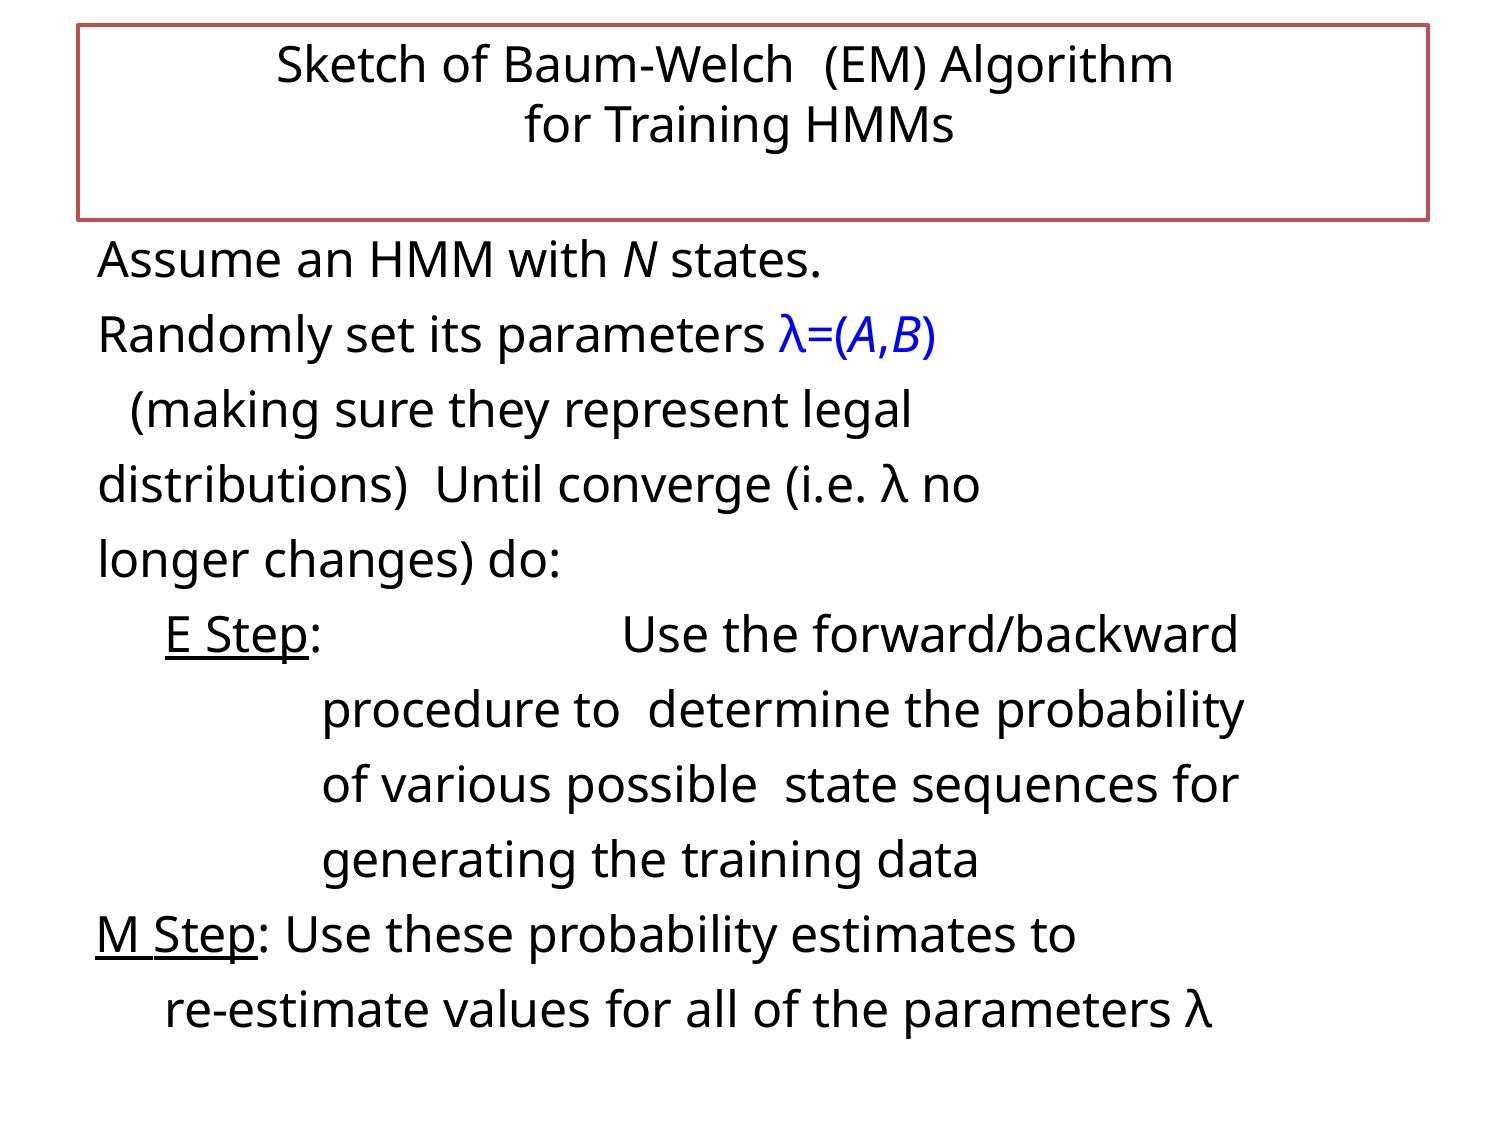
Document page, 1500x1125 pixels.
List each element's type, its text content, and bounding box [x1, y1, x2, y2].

text_box Assume an HMM with N states. Randomly set its parameters λ=(A,B) (making sure they represent legal distributions) Until converge (i.e. λ no longer changes) do: E Step: Use the forward/backward procedure to determine the probability of various possible state sequences for generating the training data M Step: Use these probability estimates to re-estimate values for all of the parameters λ [95, 210, 1294, 1038]
title Sketch of Baum-Welch (EM) Algorithm for Training HMMs [77, 25, 1428, 221]
